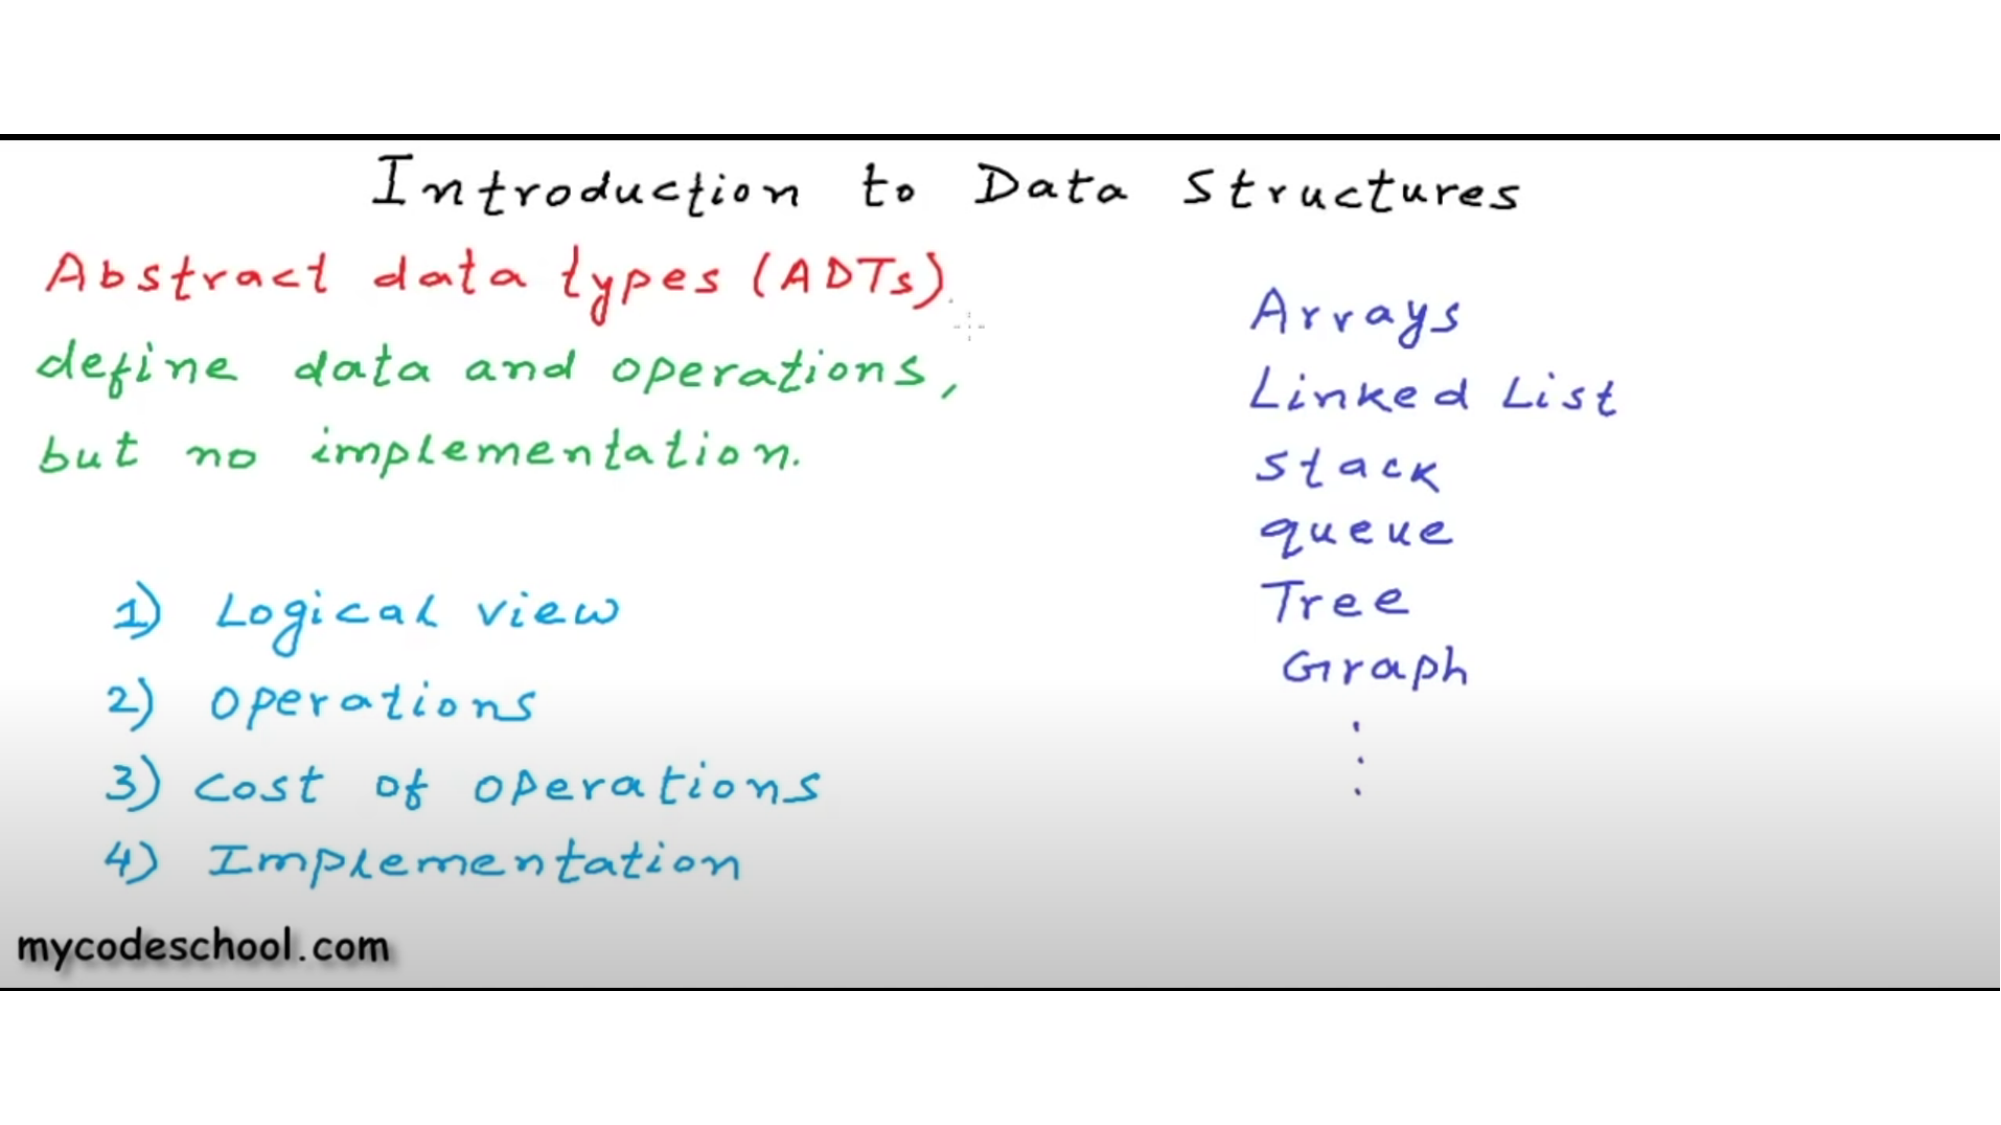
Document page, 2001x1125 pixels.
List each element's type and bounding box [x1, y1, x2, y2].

picture [0, 134, 2000, 991]
